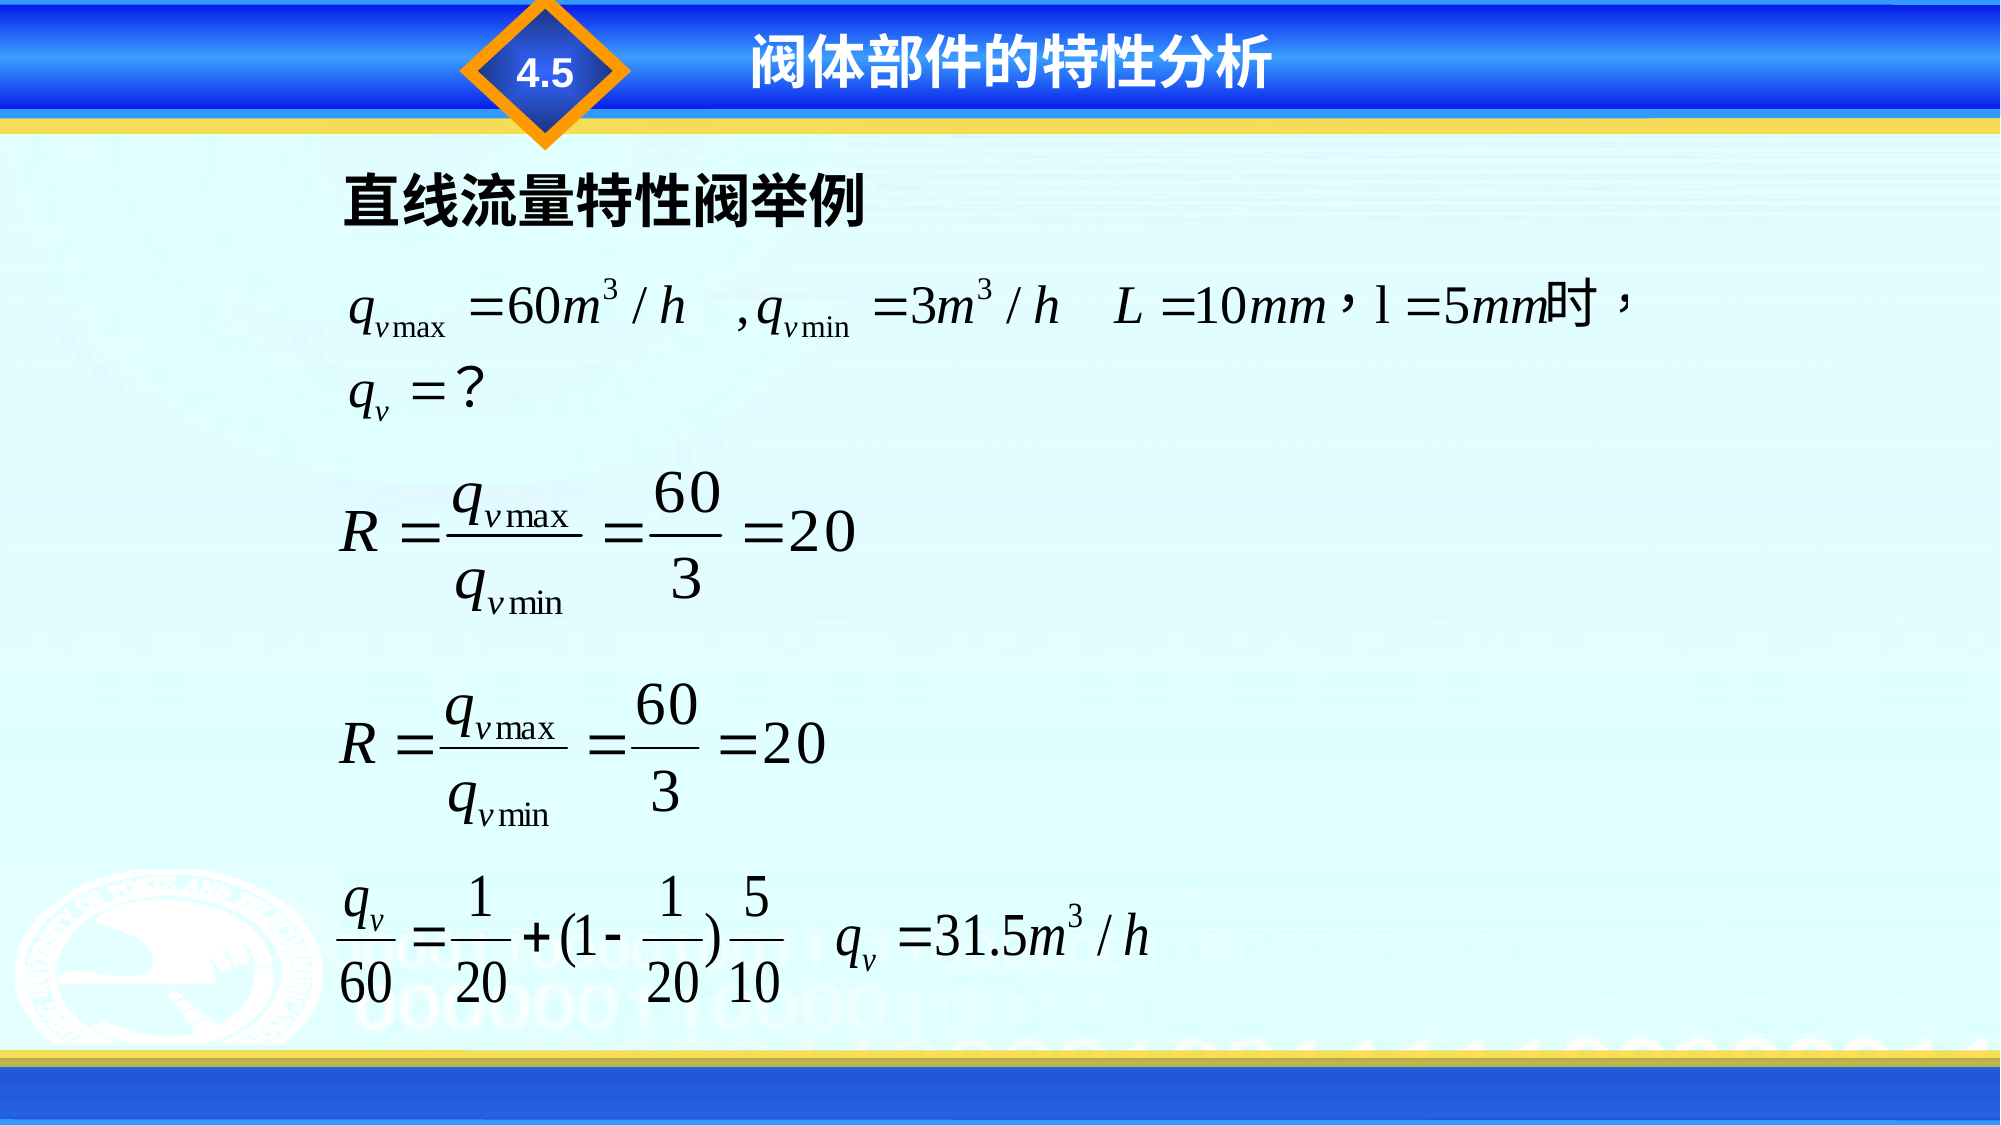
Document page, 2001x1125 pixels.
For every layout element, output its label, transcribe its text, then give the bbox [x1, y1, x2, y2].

text_box 阀体部件的特性分析 [734, 17, 1289, 103]
text_box 4.5 [468, 0, 623, 142]
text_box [327, 858, 1159, 1017]
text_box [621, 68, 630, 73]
picture [0, 1067, 2000, 1120]
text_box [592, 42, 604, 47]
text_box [469, 51, 488, 64]
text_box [327, 155, 1653, 480]
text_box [602, 51, 622, 64]
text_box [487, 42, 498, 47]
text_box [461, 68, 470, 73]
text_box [327, 665, 833, 841]
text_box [327, 453, 863, 628]
